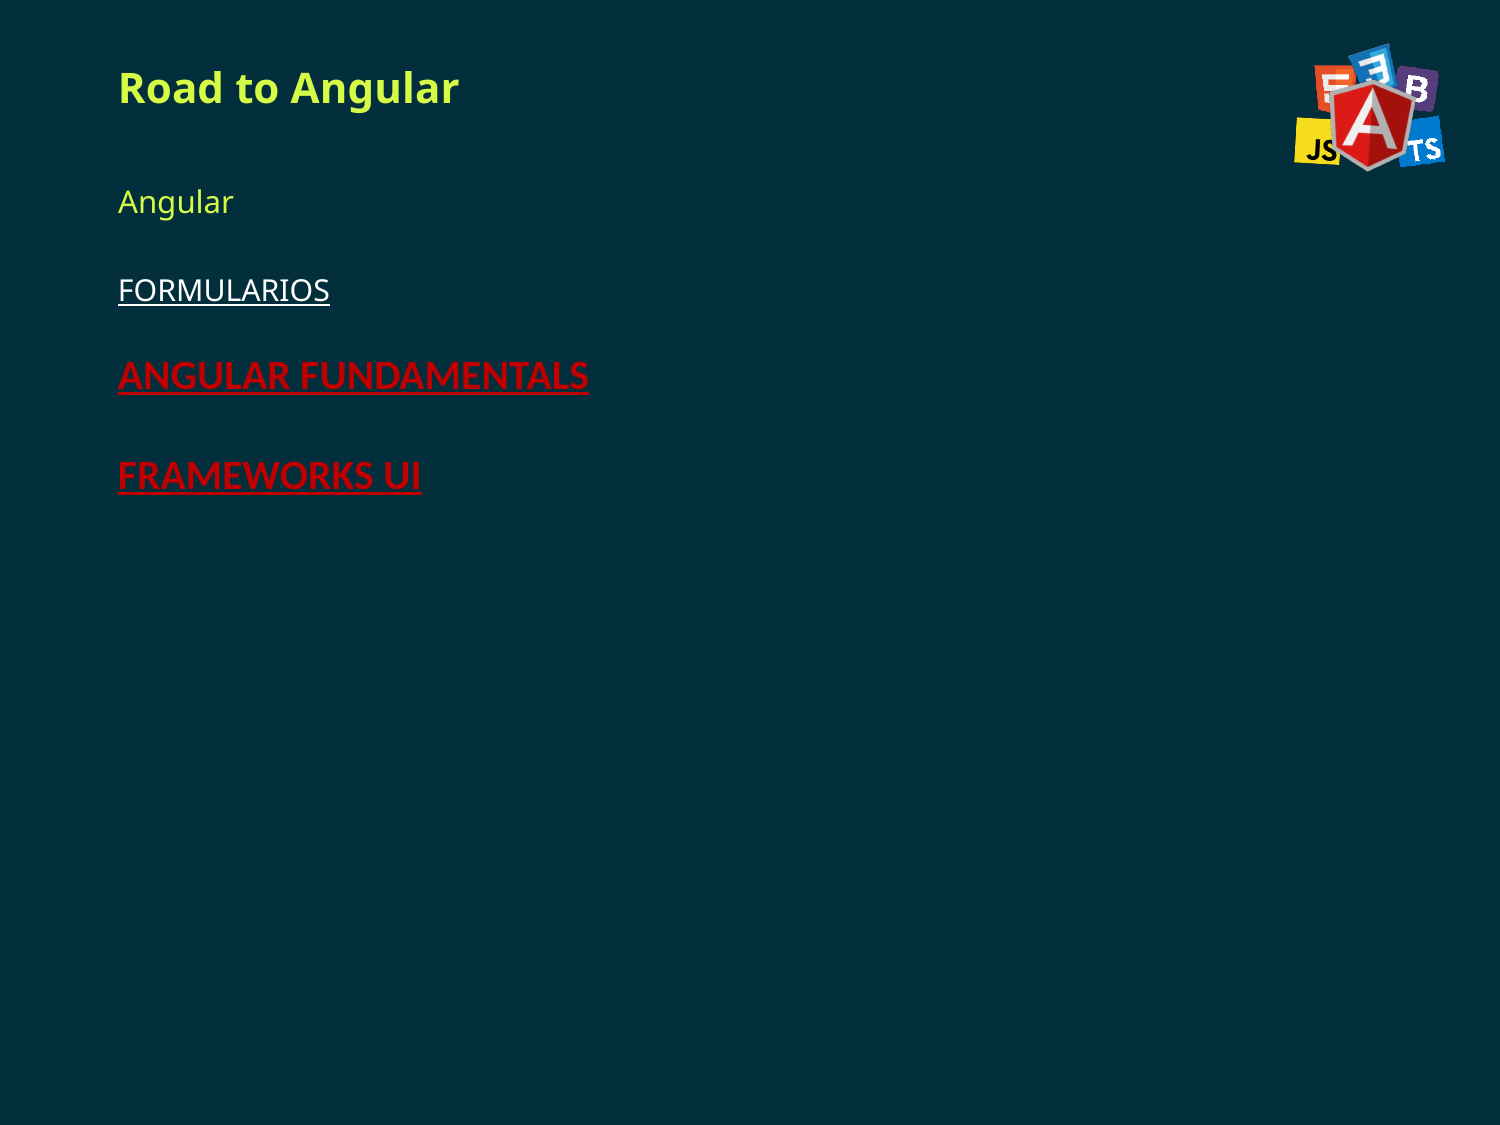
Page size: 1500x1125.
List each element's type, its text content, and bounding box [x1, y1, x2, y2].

list Angular [103, 163, 1282, 244]
list FORMULARIOS ANGULAR FUNDAMENTALS FRAMEWORKS UI [103, 264, 1282, 1014]
title Road to Angular [103, 59, 1282, 144]
picture [1295, 44, 1444, 171]
